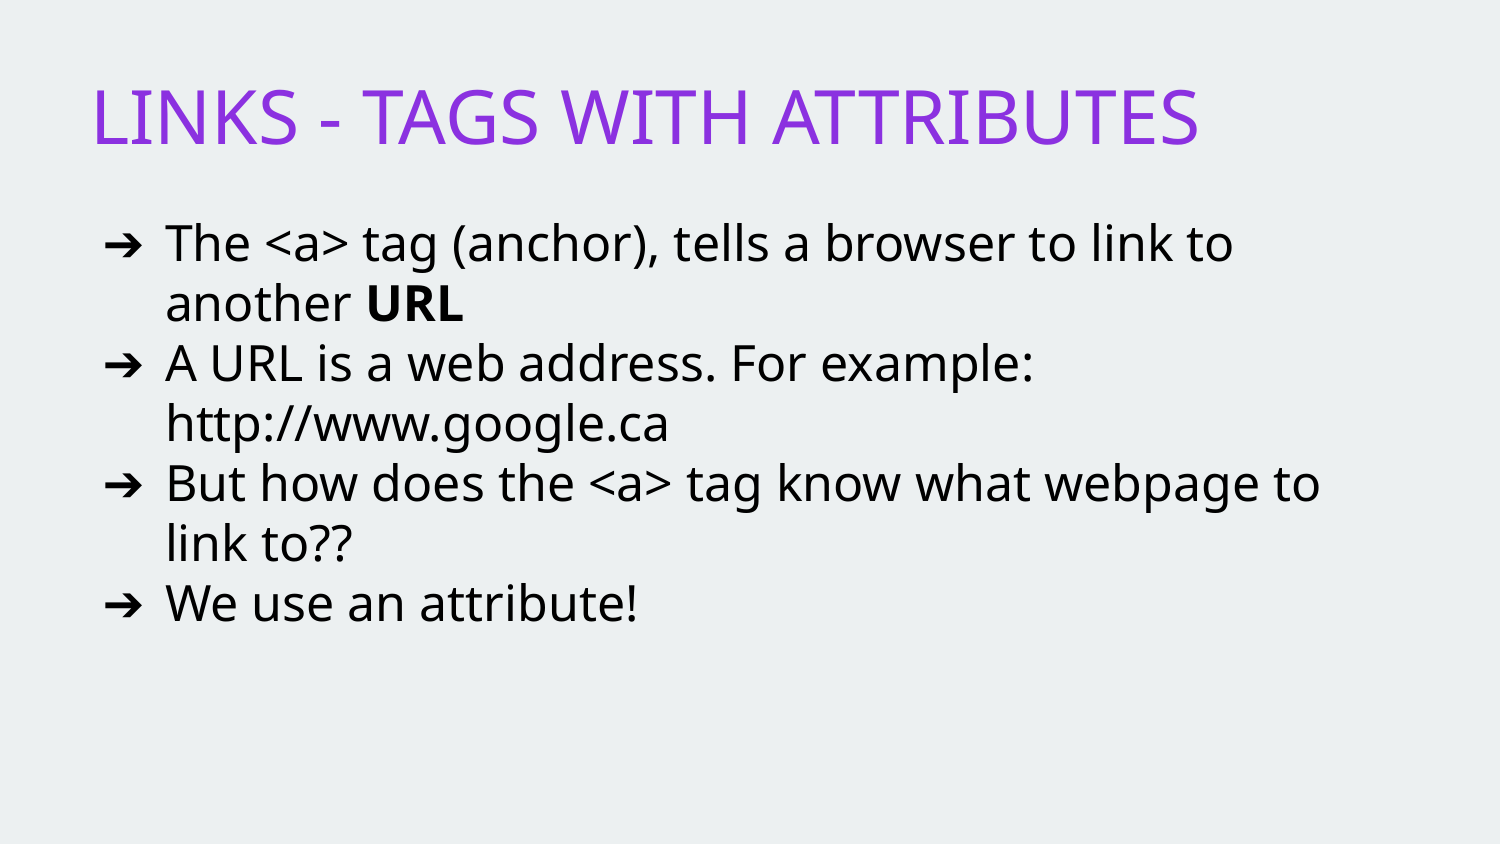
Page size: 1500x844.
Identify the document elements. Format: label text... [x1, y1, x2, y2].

title LINKS - TAGS WITH ATTRIBUTES [75, 33, 1425, 175]
list The <a> tag (anchor), tells a browser to link to another URL A URL is a web address. For example: http://www.google.ca But how does the <a> tag know what webpage to link to?? We use an attribute! [75, 196, 1425, 799]
